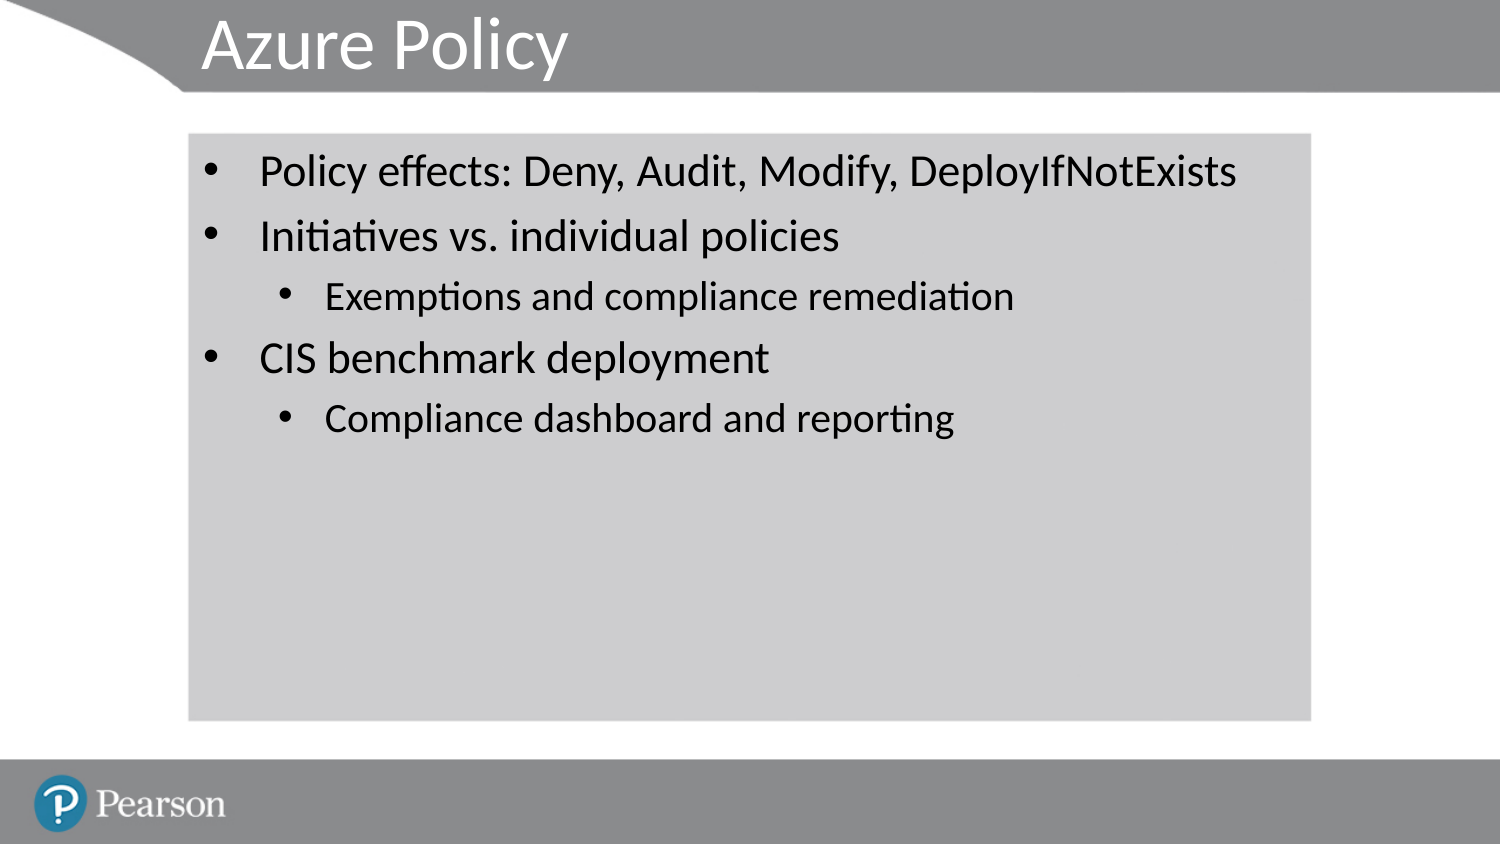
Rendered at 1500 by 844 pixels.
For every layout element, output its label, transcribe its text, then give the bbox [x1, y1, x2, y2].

list Policy effects: Deny, Audit, Modify, DeployIfNotExists Initiatives vs. individual policies Exemptions and compliance remediation CIS benchmark deployment Compliance dashboard and reporting [188, 133, 1311, 716]
title Azure Policy [186, 0, 1425, 79]
picture [0, 0, 1500, 844]
